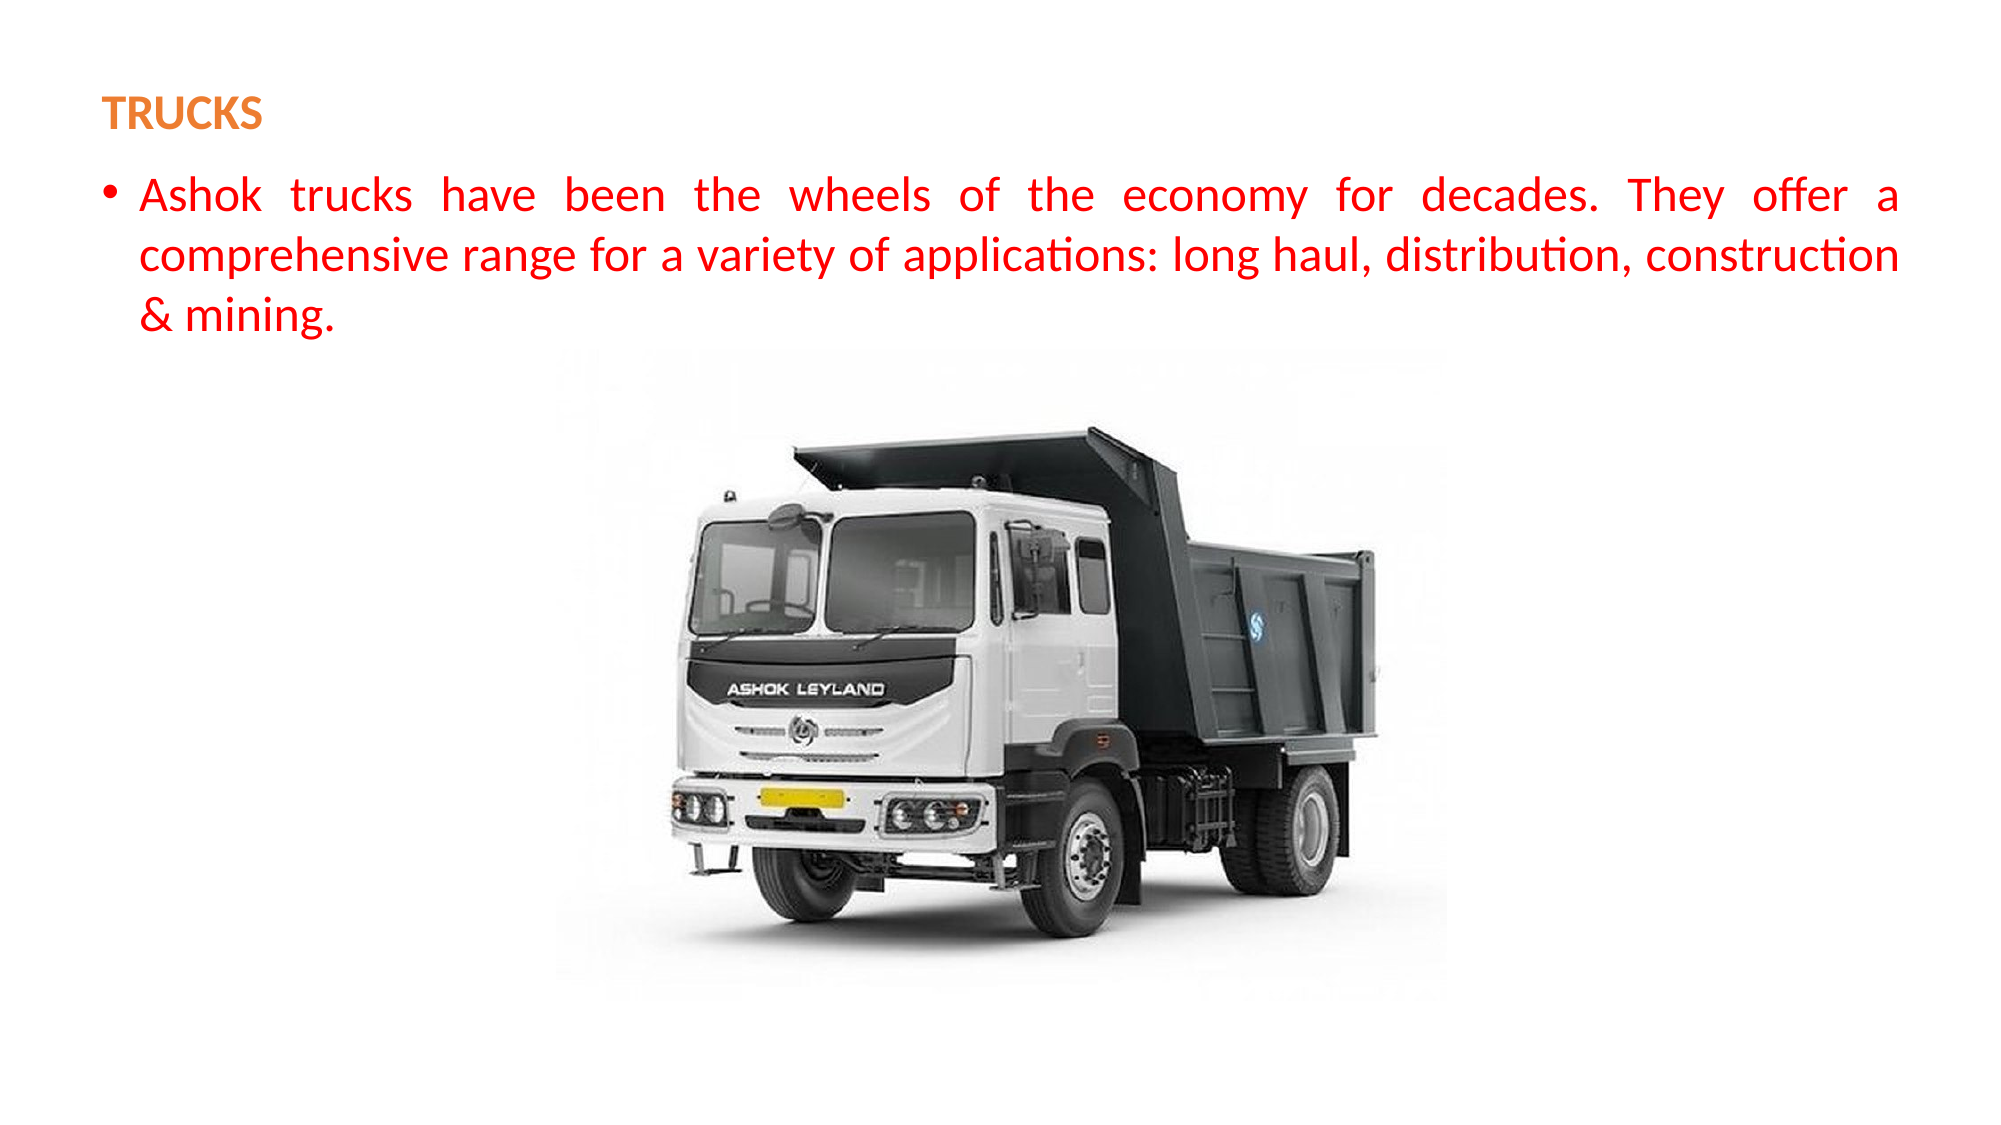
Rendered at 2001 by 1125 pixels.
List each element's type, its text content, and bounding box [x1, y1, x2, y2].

picture [556, 349, 1447, 1080]
list TRUCKS Ashok trucks have been the wheels of the economy for decades. They offer a comprehensive range for a variety of applications: long haul, distribution, construction & mining. [86, 79, 1917, 1039]
